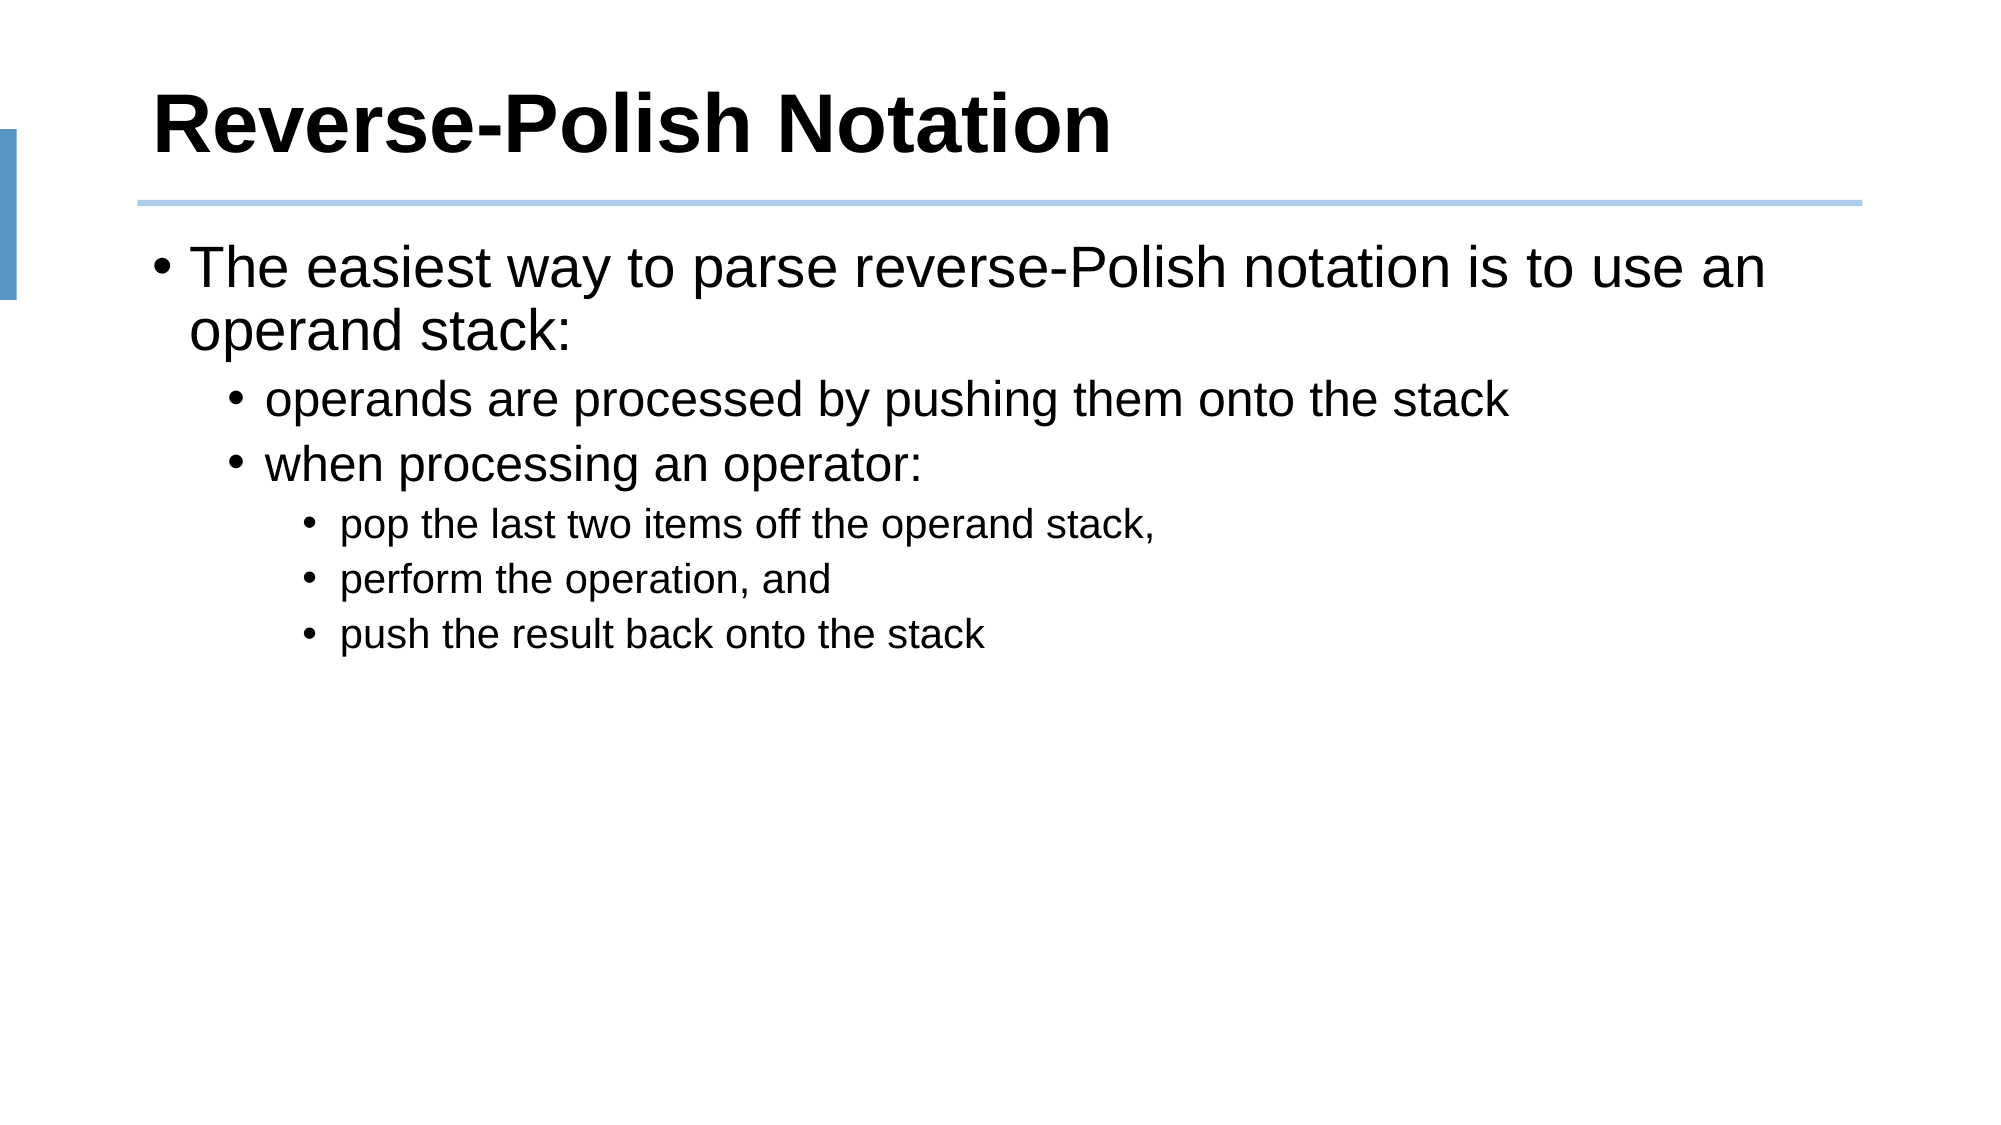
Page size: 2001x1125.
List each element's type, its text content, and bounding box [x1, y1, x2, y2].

title Reverse-Polish Notation [137, 42, 1863, 208]
list The easiest way to parse reverse-Polish notation is to use an operand stack: operands are processed by pushing them onto the stack when processing an operator: pop the last two items off the operand stack, perform the operation, and push the result back onto the stack [137, 229, 1863, 1014]
